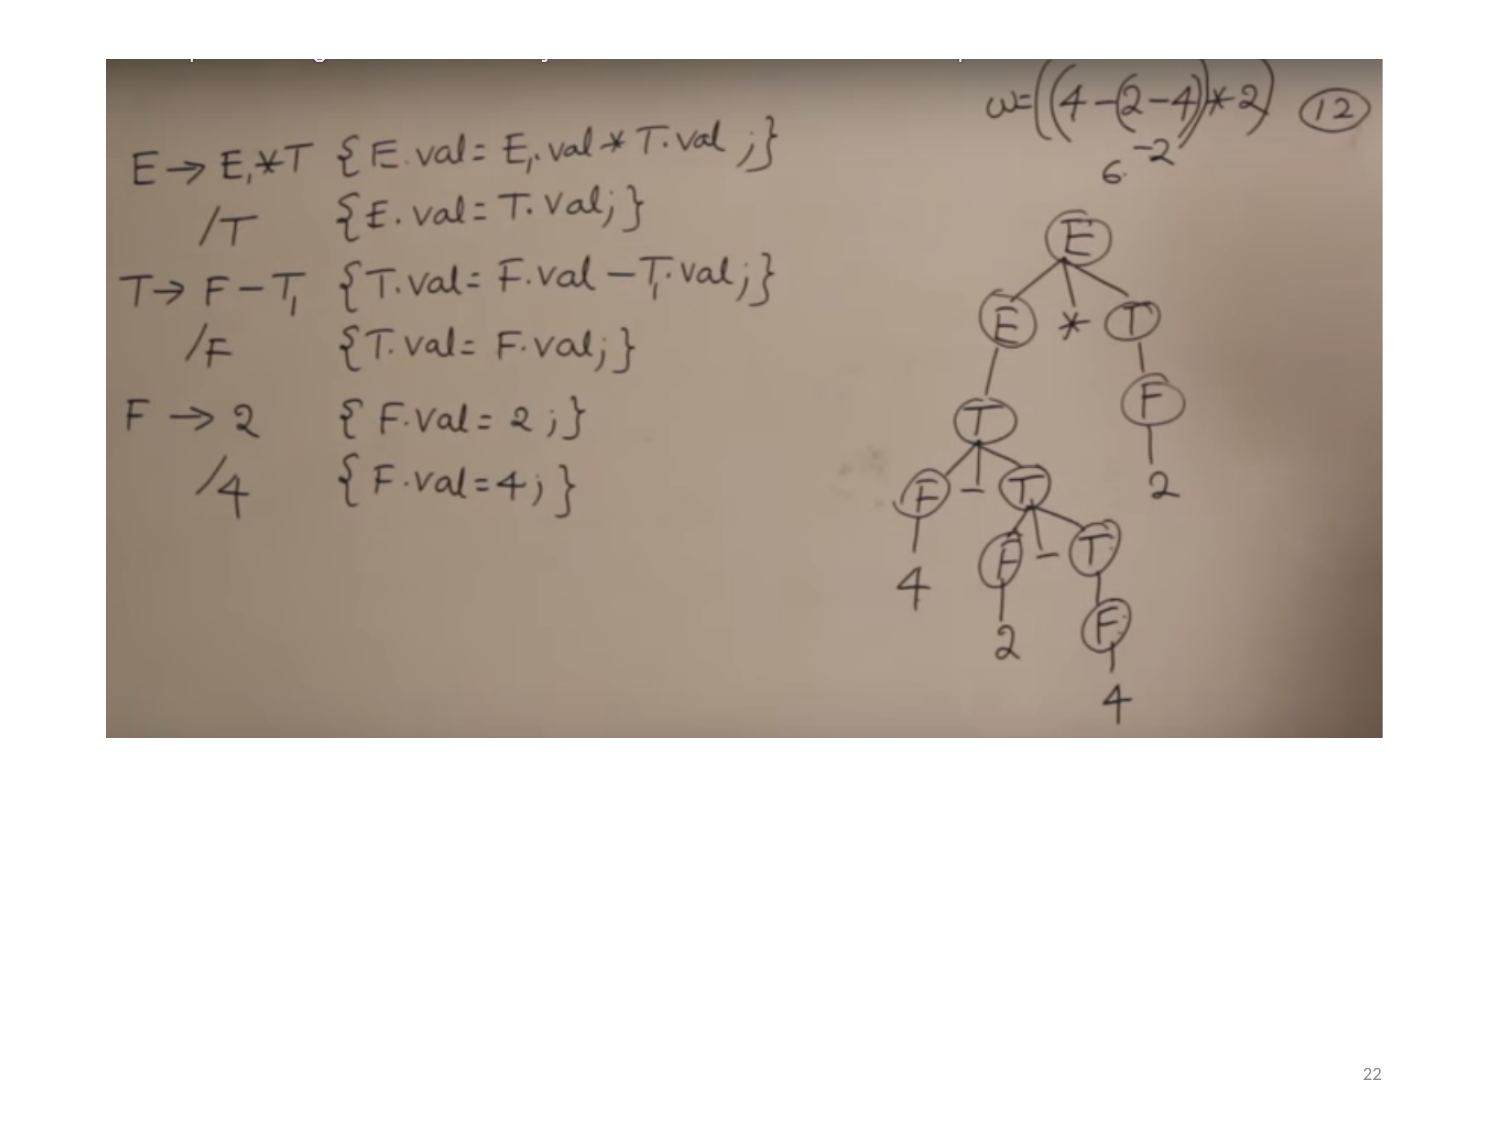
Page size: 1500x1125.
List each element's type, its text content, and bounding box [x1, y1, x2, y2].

picture [103, 59, 1383, 738]
slide_number 22 [1059, 1042, 1397, 1103]
